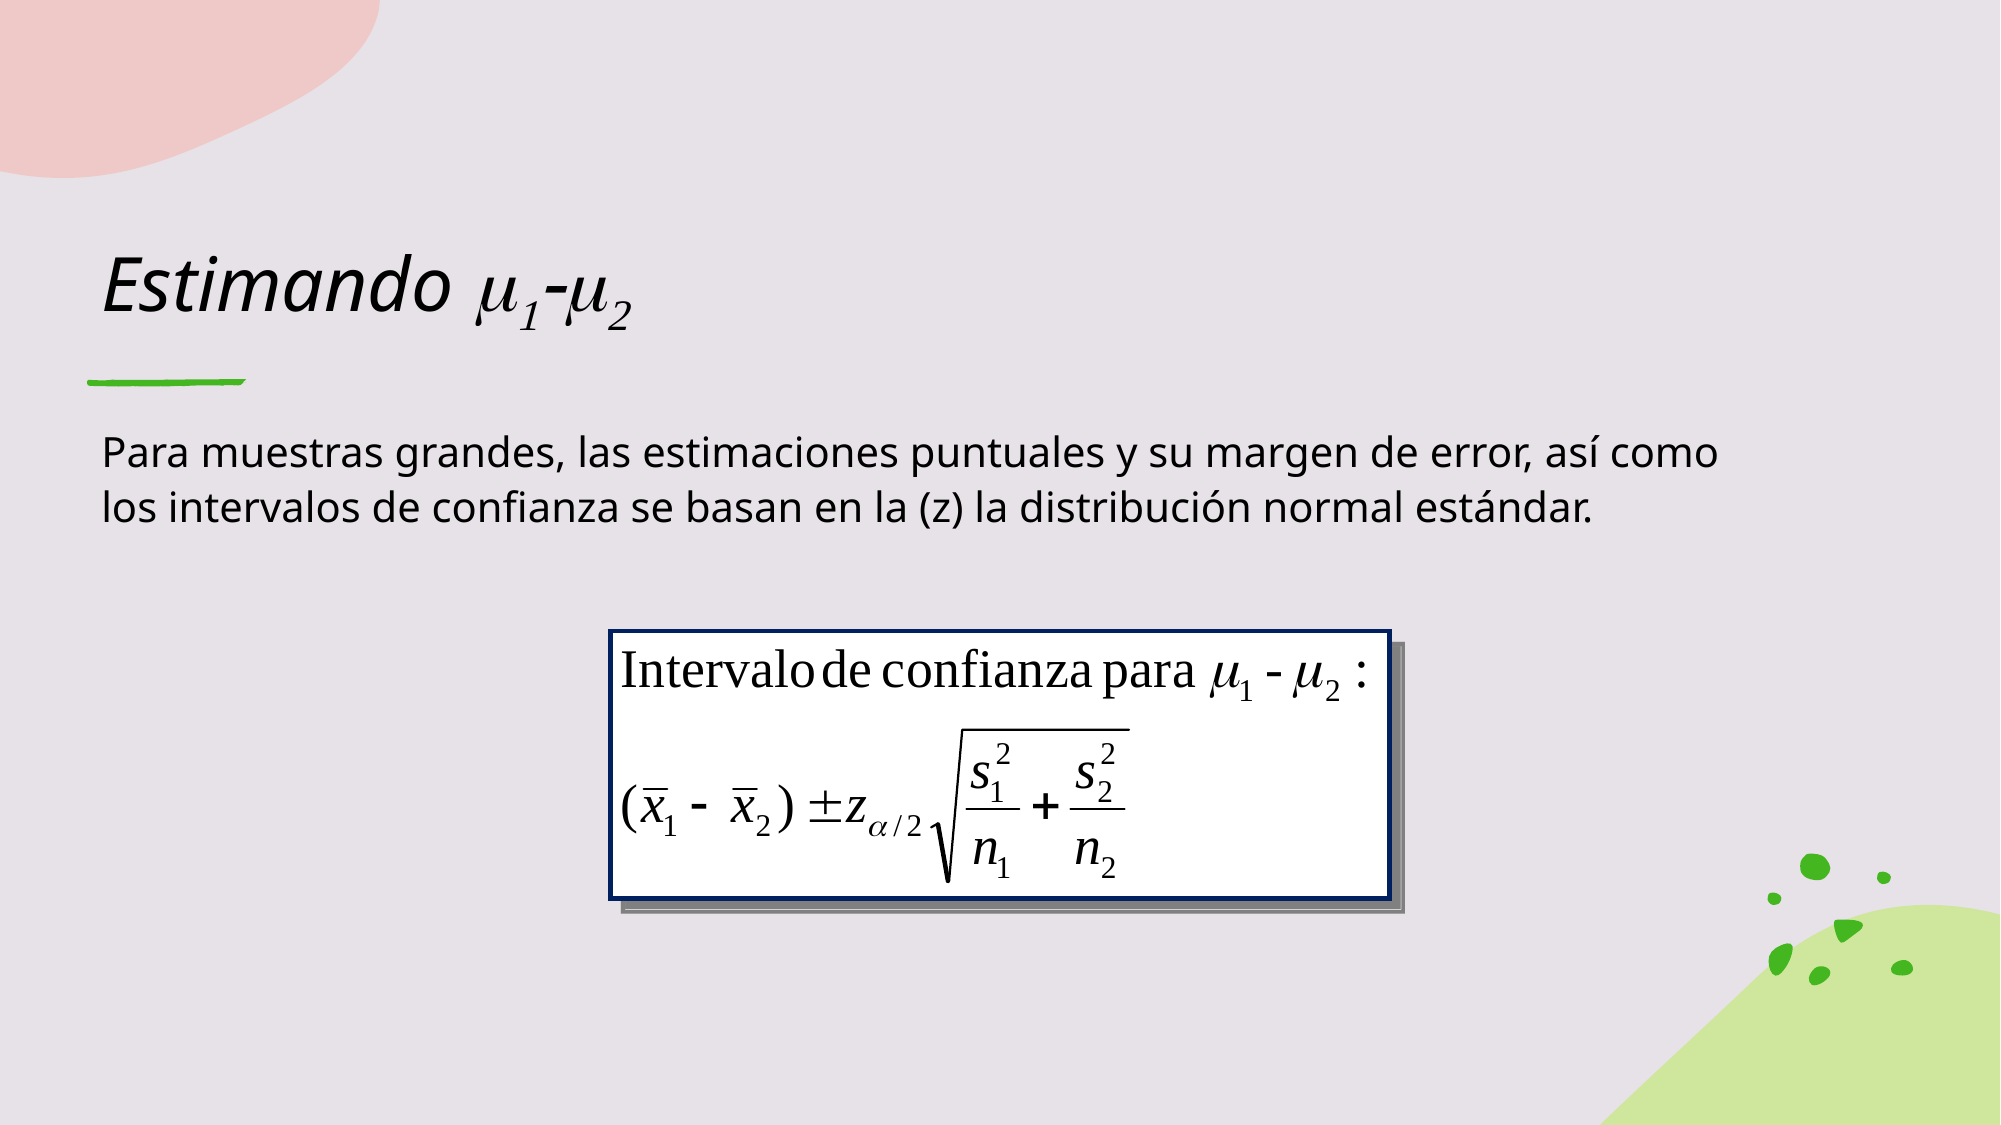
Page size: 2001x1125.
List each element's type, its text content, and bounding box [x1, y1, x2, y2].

list Para muestras grandes, las estimaciones puntuales y su margen de error, así como los intervalos de confianza se basan en la (z) la distribución normal estándar. [86, 413, 1740, 996]
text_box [612, 633, 1388, 896]
title Estimando m1-m2 [86, 129, 1740, 347]
